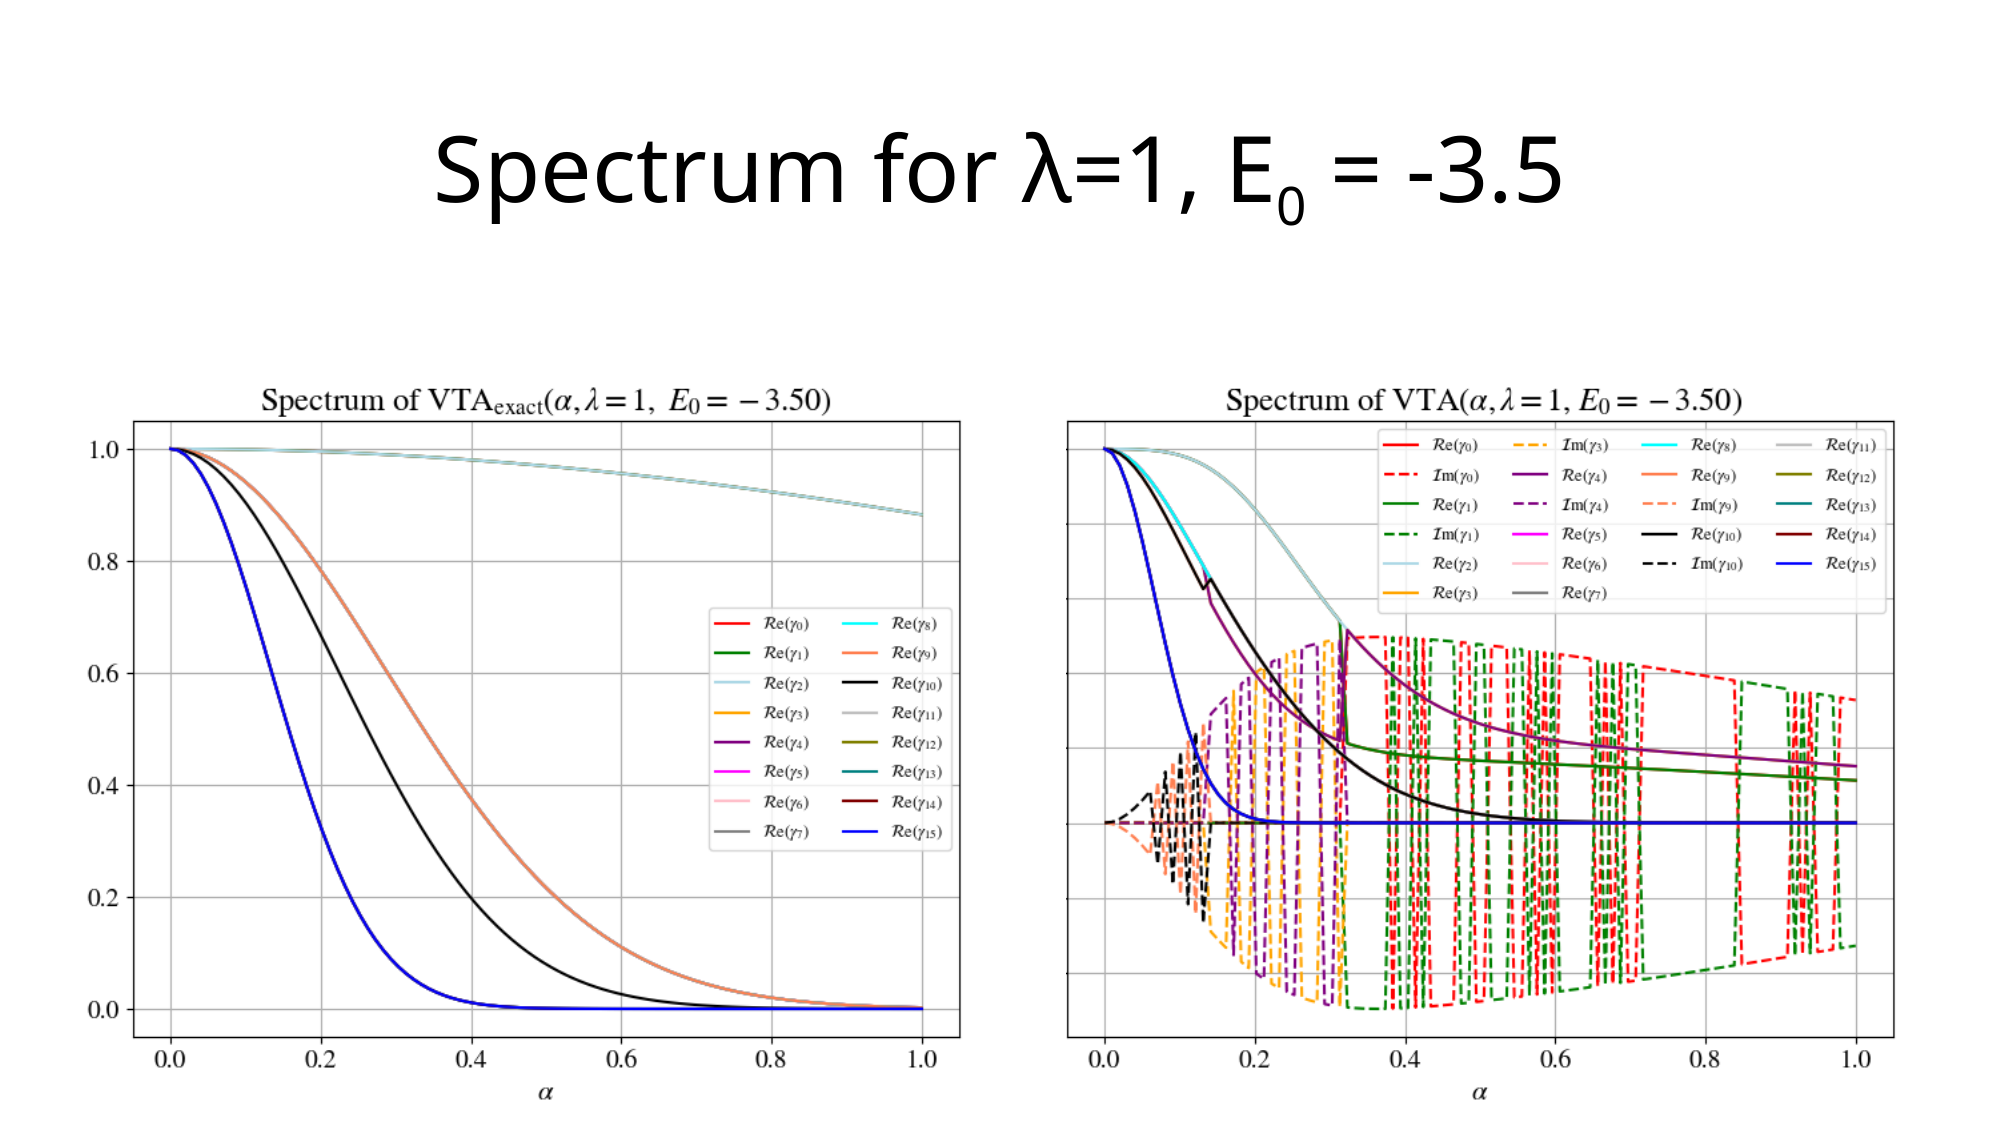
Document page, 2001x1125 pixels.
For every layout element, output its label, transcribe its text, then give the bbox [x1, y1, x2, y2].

picture [0, 325, 1066, 1125]
title Spectrum for λ=1, E0 = -3.5 [137, 59, 1863, 278]
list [1066, 325, 2000, 1125]
